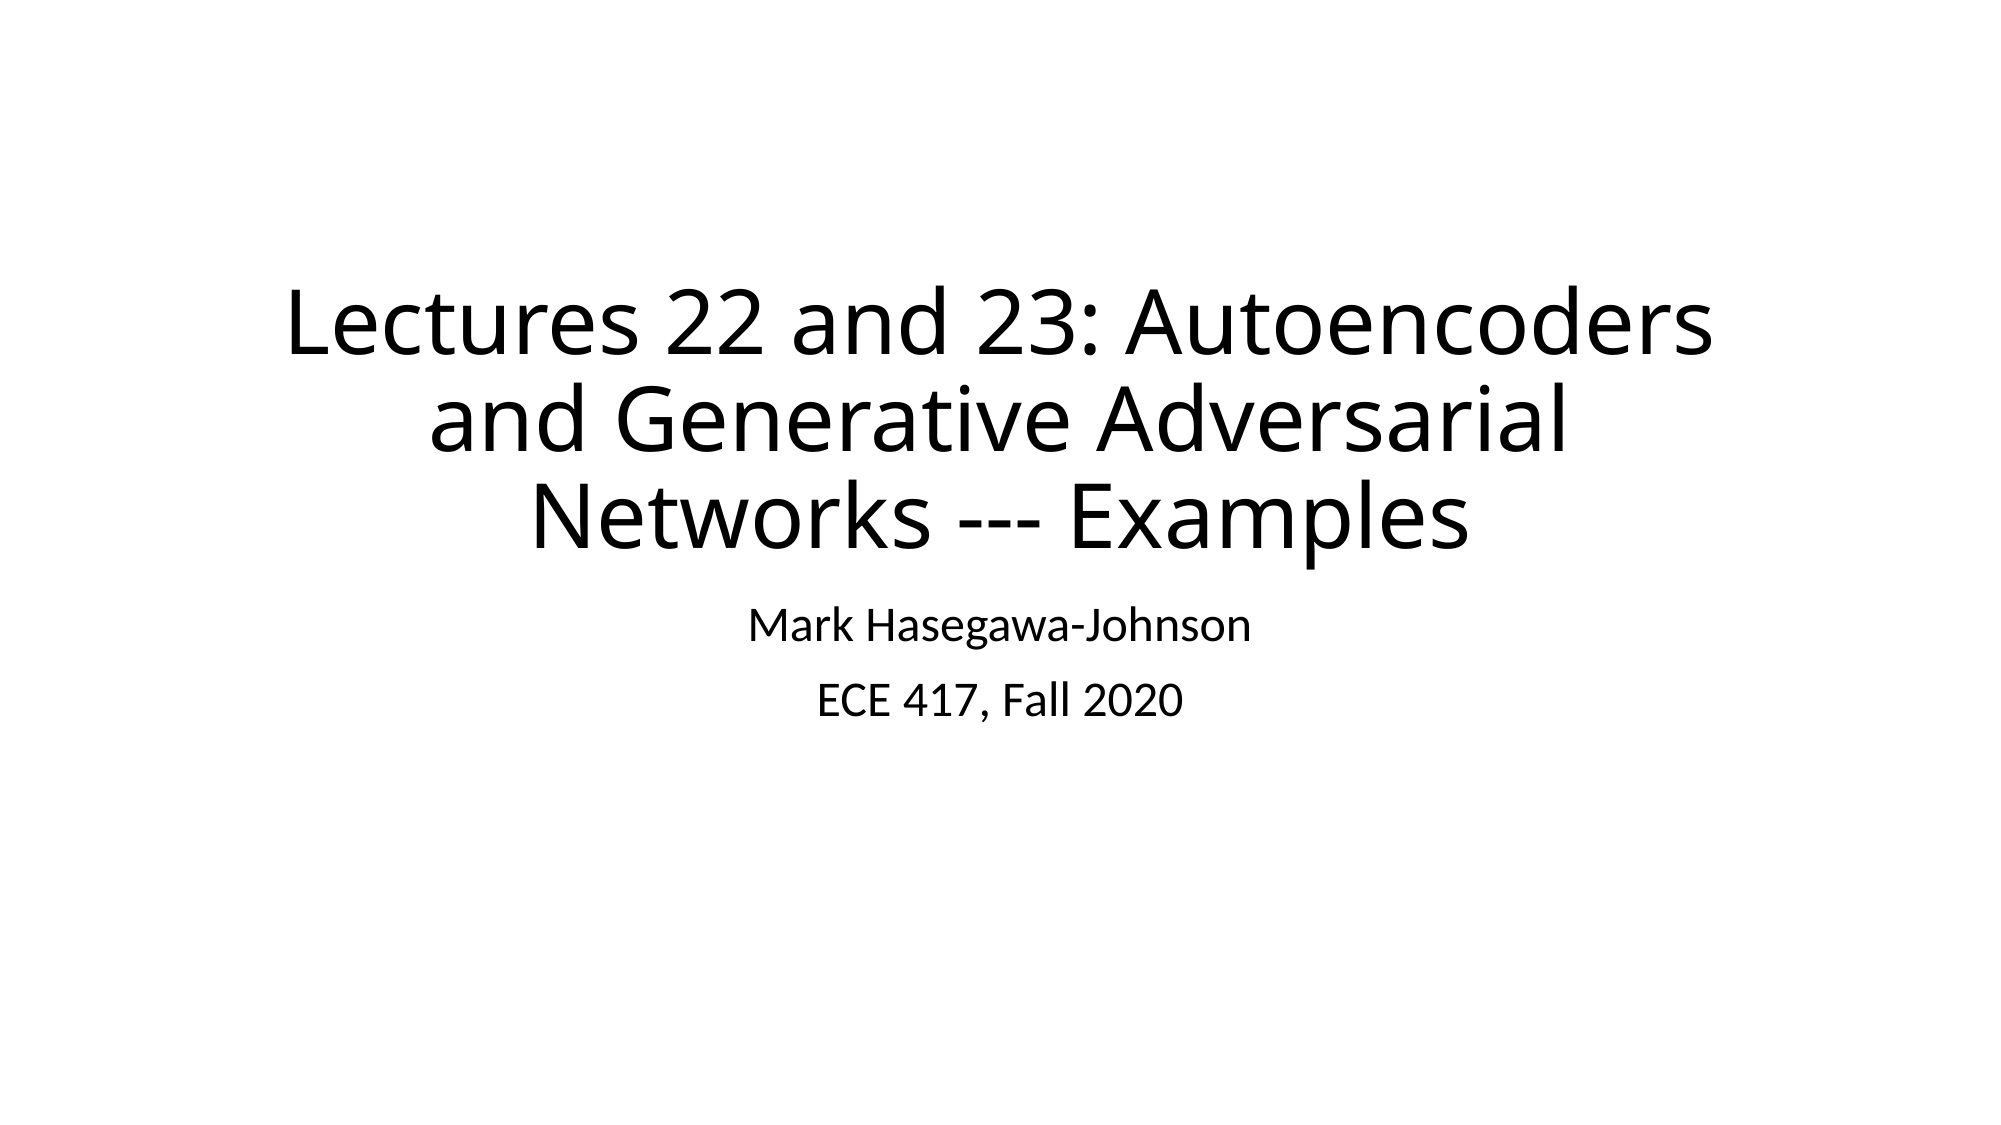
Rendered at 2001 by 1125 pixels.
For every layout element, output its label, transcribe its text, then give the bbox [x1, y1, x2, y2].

subtitle Mark Hasegawa-Johnson ECE 417, Fall 2020 [249, 590, 1750, 863]
title Lectures 22 and 23: Autoencoders and Generative Adversarial Networks --- Examples [249, 184, 1750, 576]
